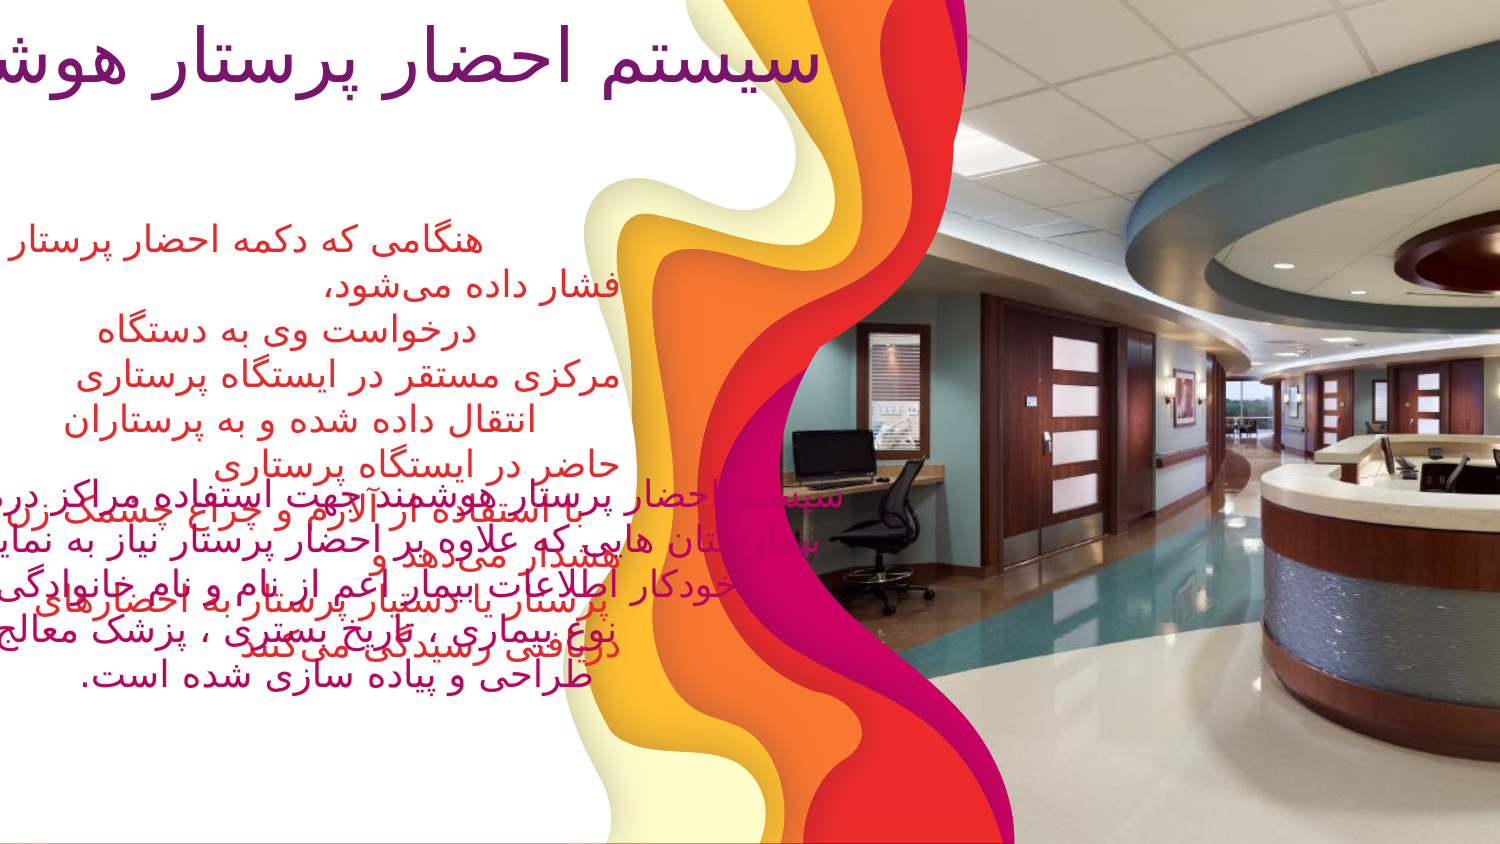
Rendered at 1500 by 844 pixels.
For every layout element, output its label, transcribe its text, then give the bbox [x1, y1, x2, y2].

text_box هنگامی که دکمه احضار پرستار فشار داده می‌شود، درخواست وی به دستگاه مرکزی مستقر در ایستگاه پرستاری انتقال داده شده و به پرستاران حاضر در ایستگاه پرستاری با استفاده از آلارم و چراغ چشمک زن هشدار می‌دهد و پرستار یا دستیار پرستار به احضارهای دریافتی رسیدگی می‌کنند [0, 207, 637, 462]
text_box سیستم احضار پرستار هوشمند جهت استفاده مراکز درمانی و بیمارستان هایی که علاوه بر احضار پرستار نیاز به نمایش خودکار اطلاعات بیمار اعم از نام و نام خانوادگی، نوع بیماری ، تاریخ بستری ، پزشک معالج و .. نیز دارند طراحی و پیاده سازی شده است. [0, 462, 774, 702]
picture [779, 0, 1500, 844]
text_box سیستم احضار پرستار هوشمند [0, 0, 774, 105]
